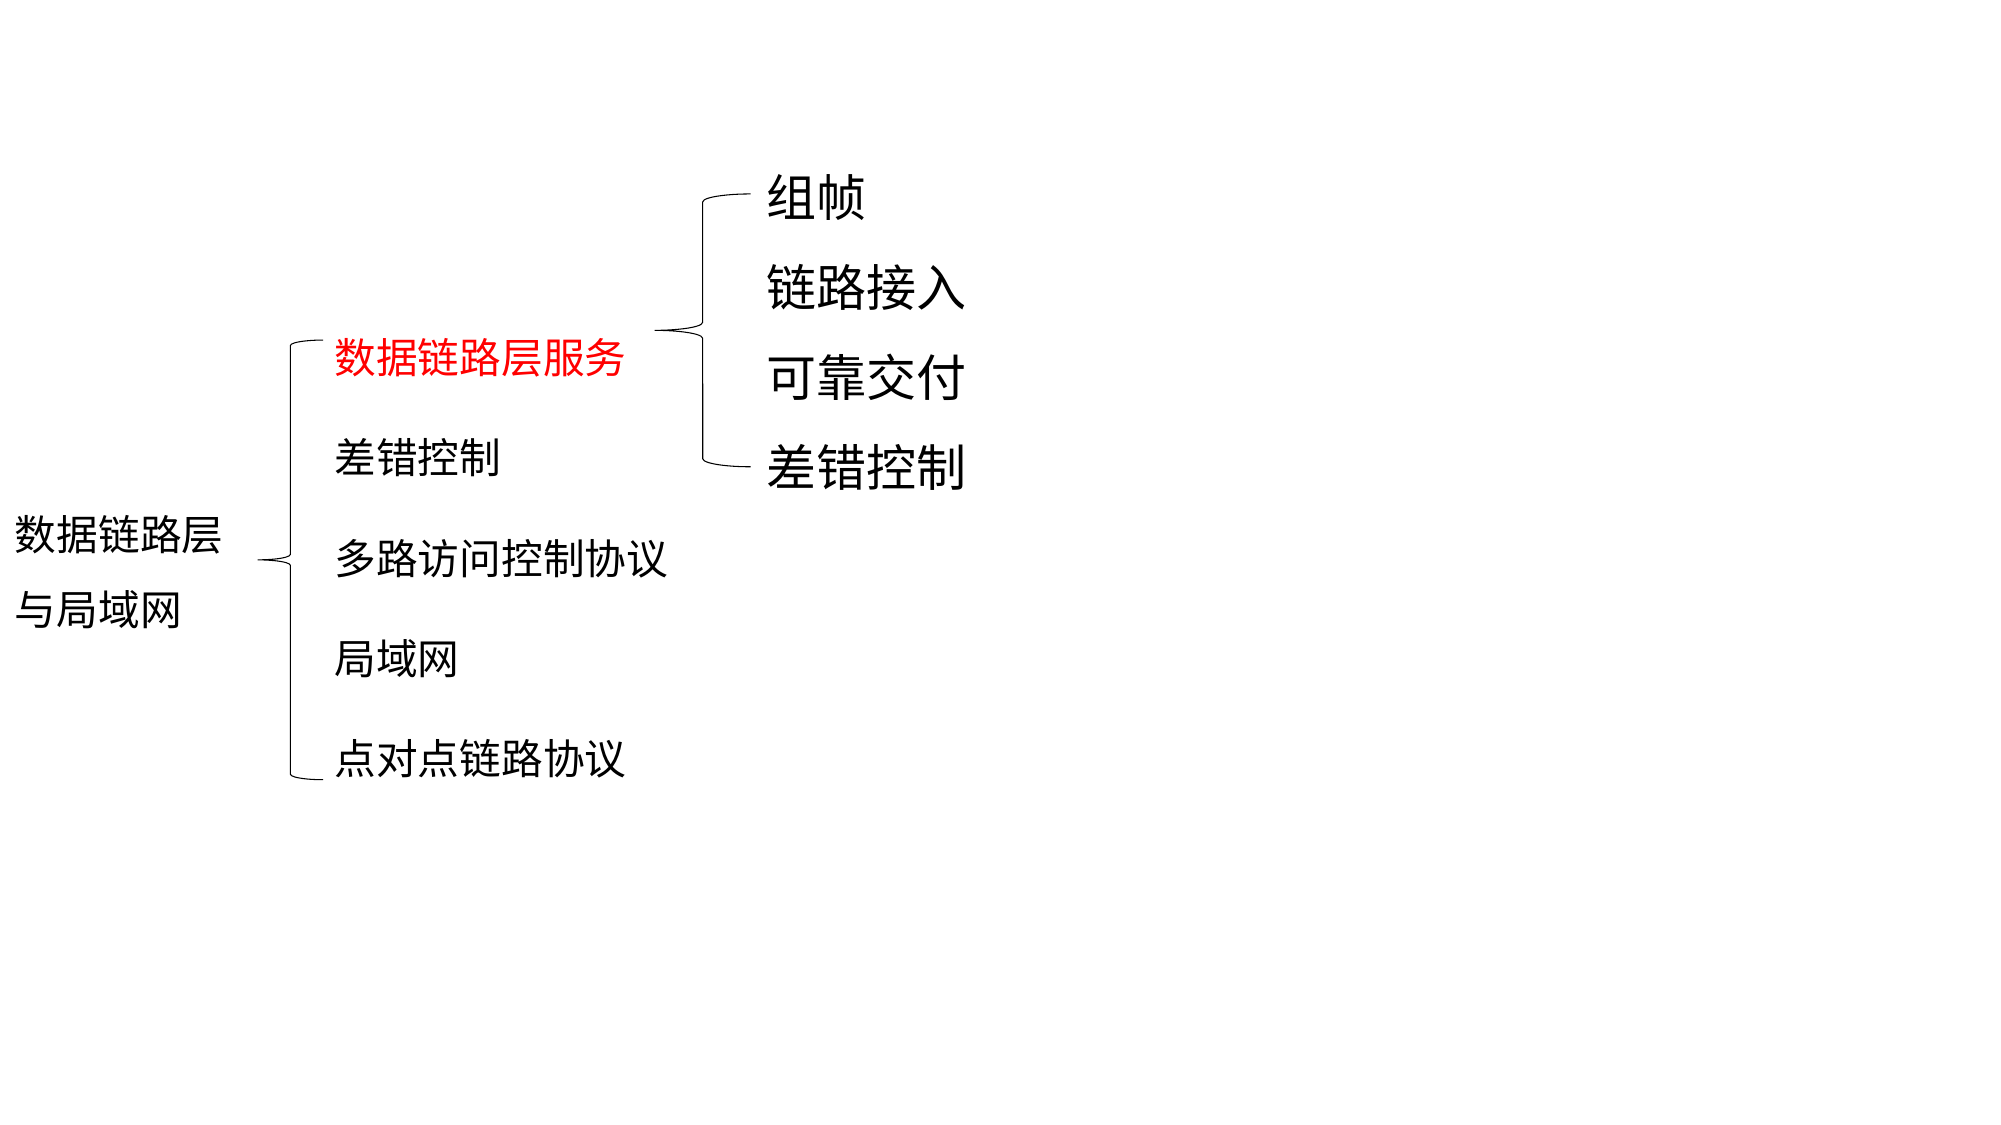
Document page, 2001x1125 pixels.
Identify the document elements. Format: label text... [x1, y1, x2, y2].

text_box [654, 193, 751, 468]
text_box [257, 339, 324, 781]
text_box 数据链路层 与局域网 [0, 476, 258, 642]
text_box 组帧 链路接入 可靠交付 差错控制 [751, 129, 982, 504]
text_box 数据链路层服务 差错控制 多路访问控制协议 局域网 点对点链路协议 [319, 274, 843, 790]
